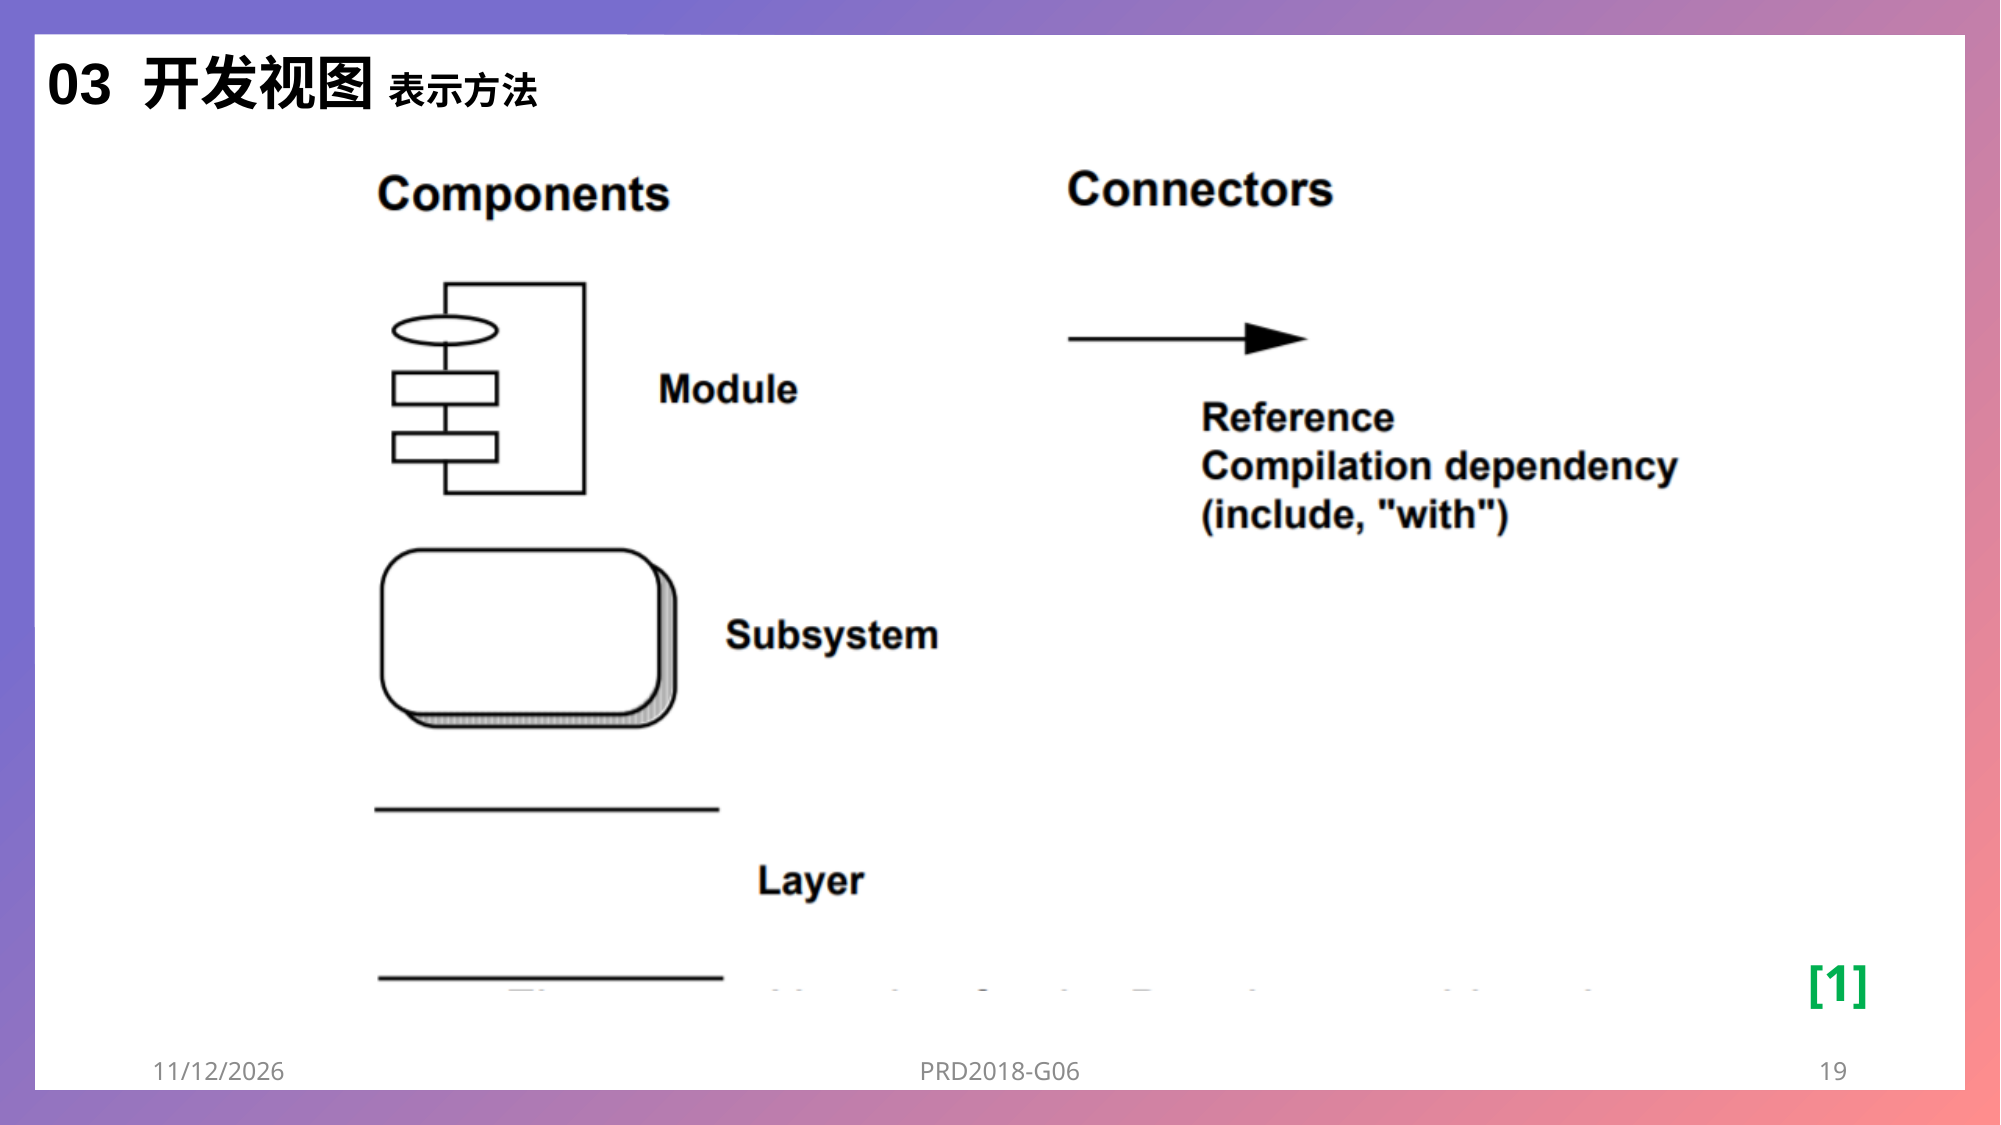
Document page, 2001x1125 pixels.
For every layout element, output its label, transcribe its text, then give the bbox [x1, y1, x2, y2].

text_box [1] [1792, 944, 1898, 1020]
footer PRD2018-G06 [662, 1042, 1338, 1103]
picture [362, 162, 1690, 992]
slide_number 19 [1412, 1042, 1863, 1103]
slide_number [137, 1042, 588, 1103]
text_box [0, 0, 2000, 1125]
text_box 03 开发视图 表示方法 [0, 38, 638, 124]
